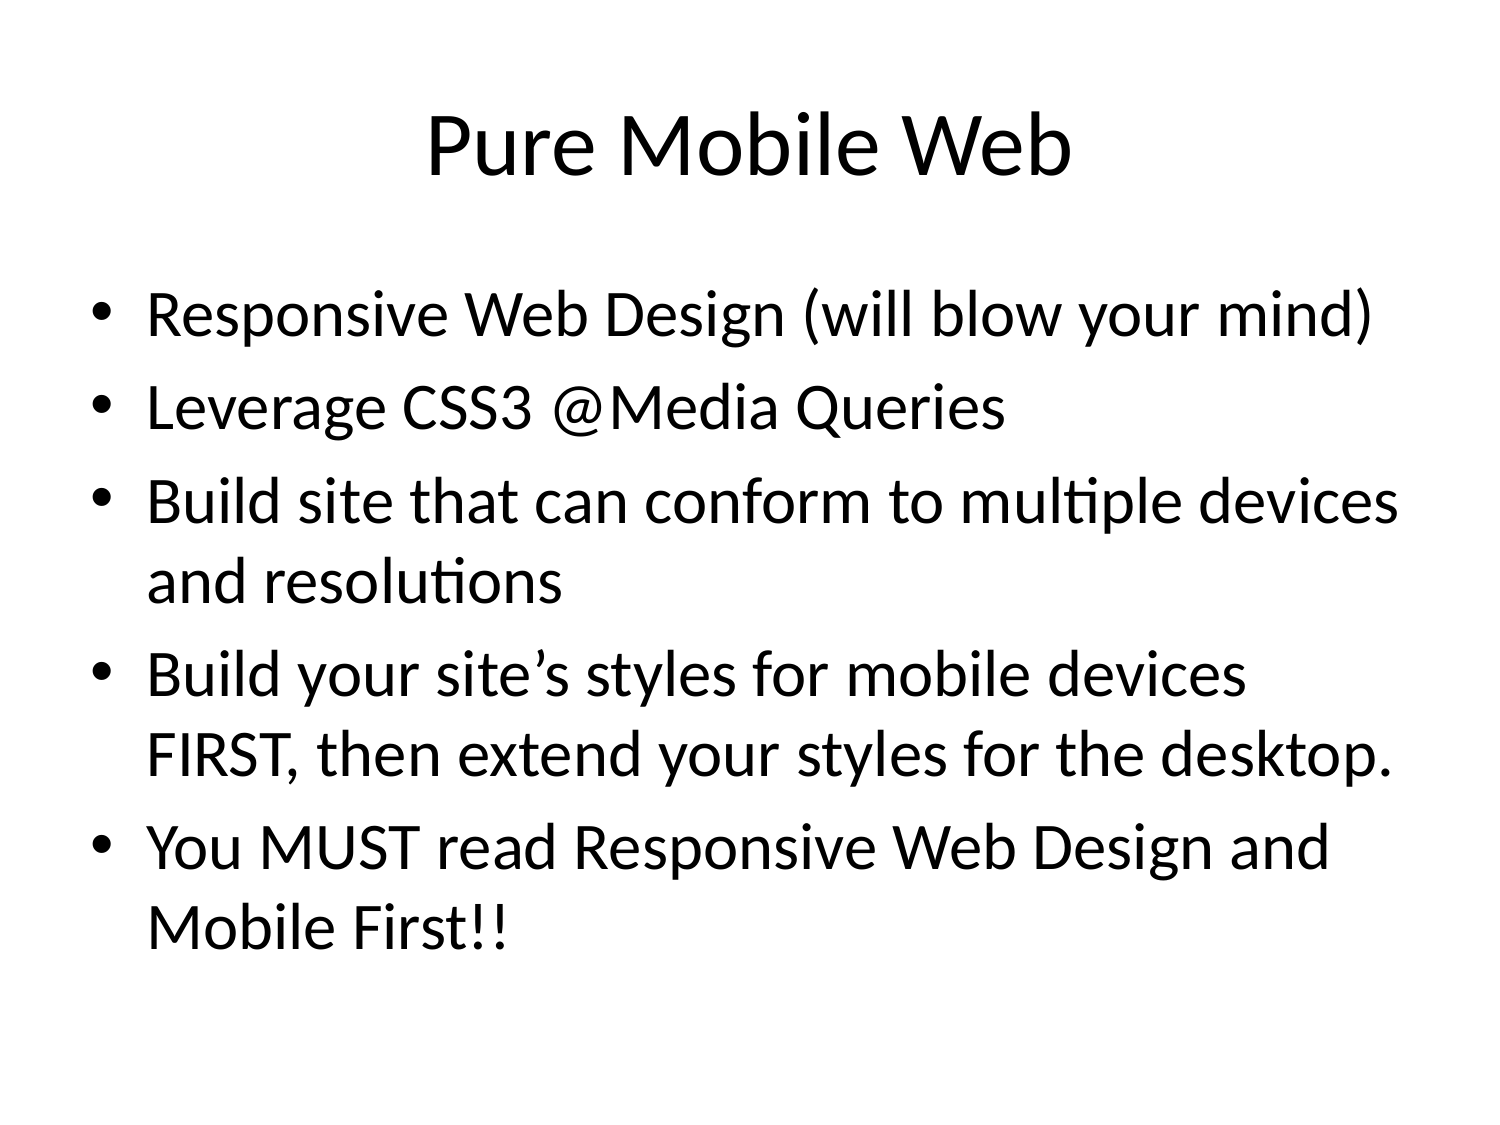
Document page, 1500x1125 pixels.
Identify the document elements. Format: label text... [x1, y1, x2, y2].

list Responsive Web Design (will blow your mind) Leverage CSS3 @Media Queries Build site that can conform to multiple devices and resolutions Build your site’s styles for mobile devices FIRST, then extend your styles for the desktop. You MUST read Responsive Web Design and Mobile First!! [75, 262, 1425, 1005]
title Pure Mobile Web [75, 45, 1425, 233]
